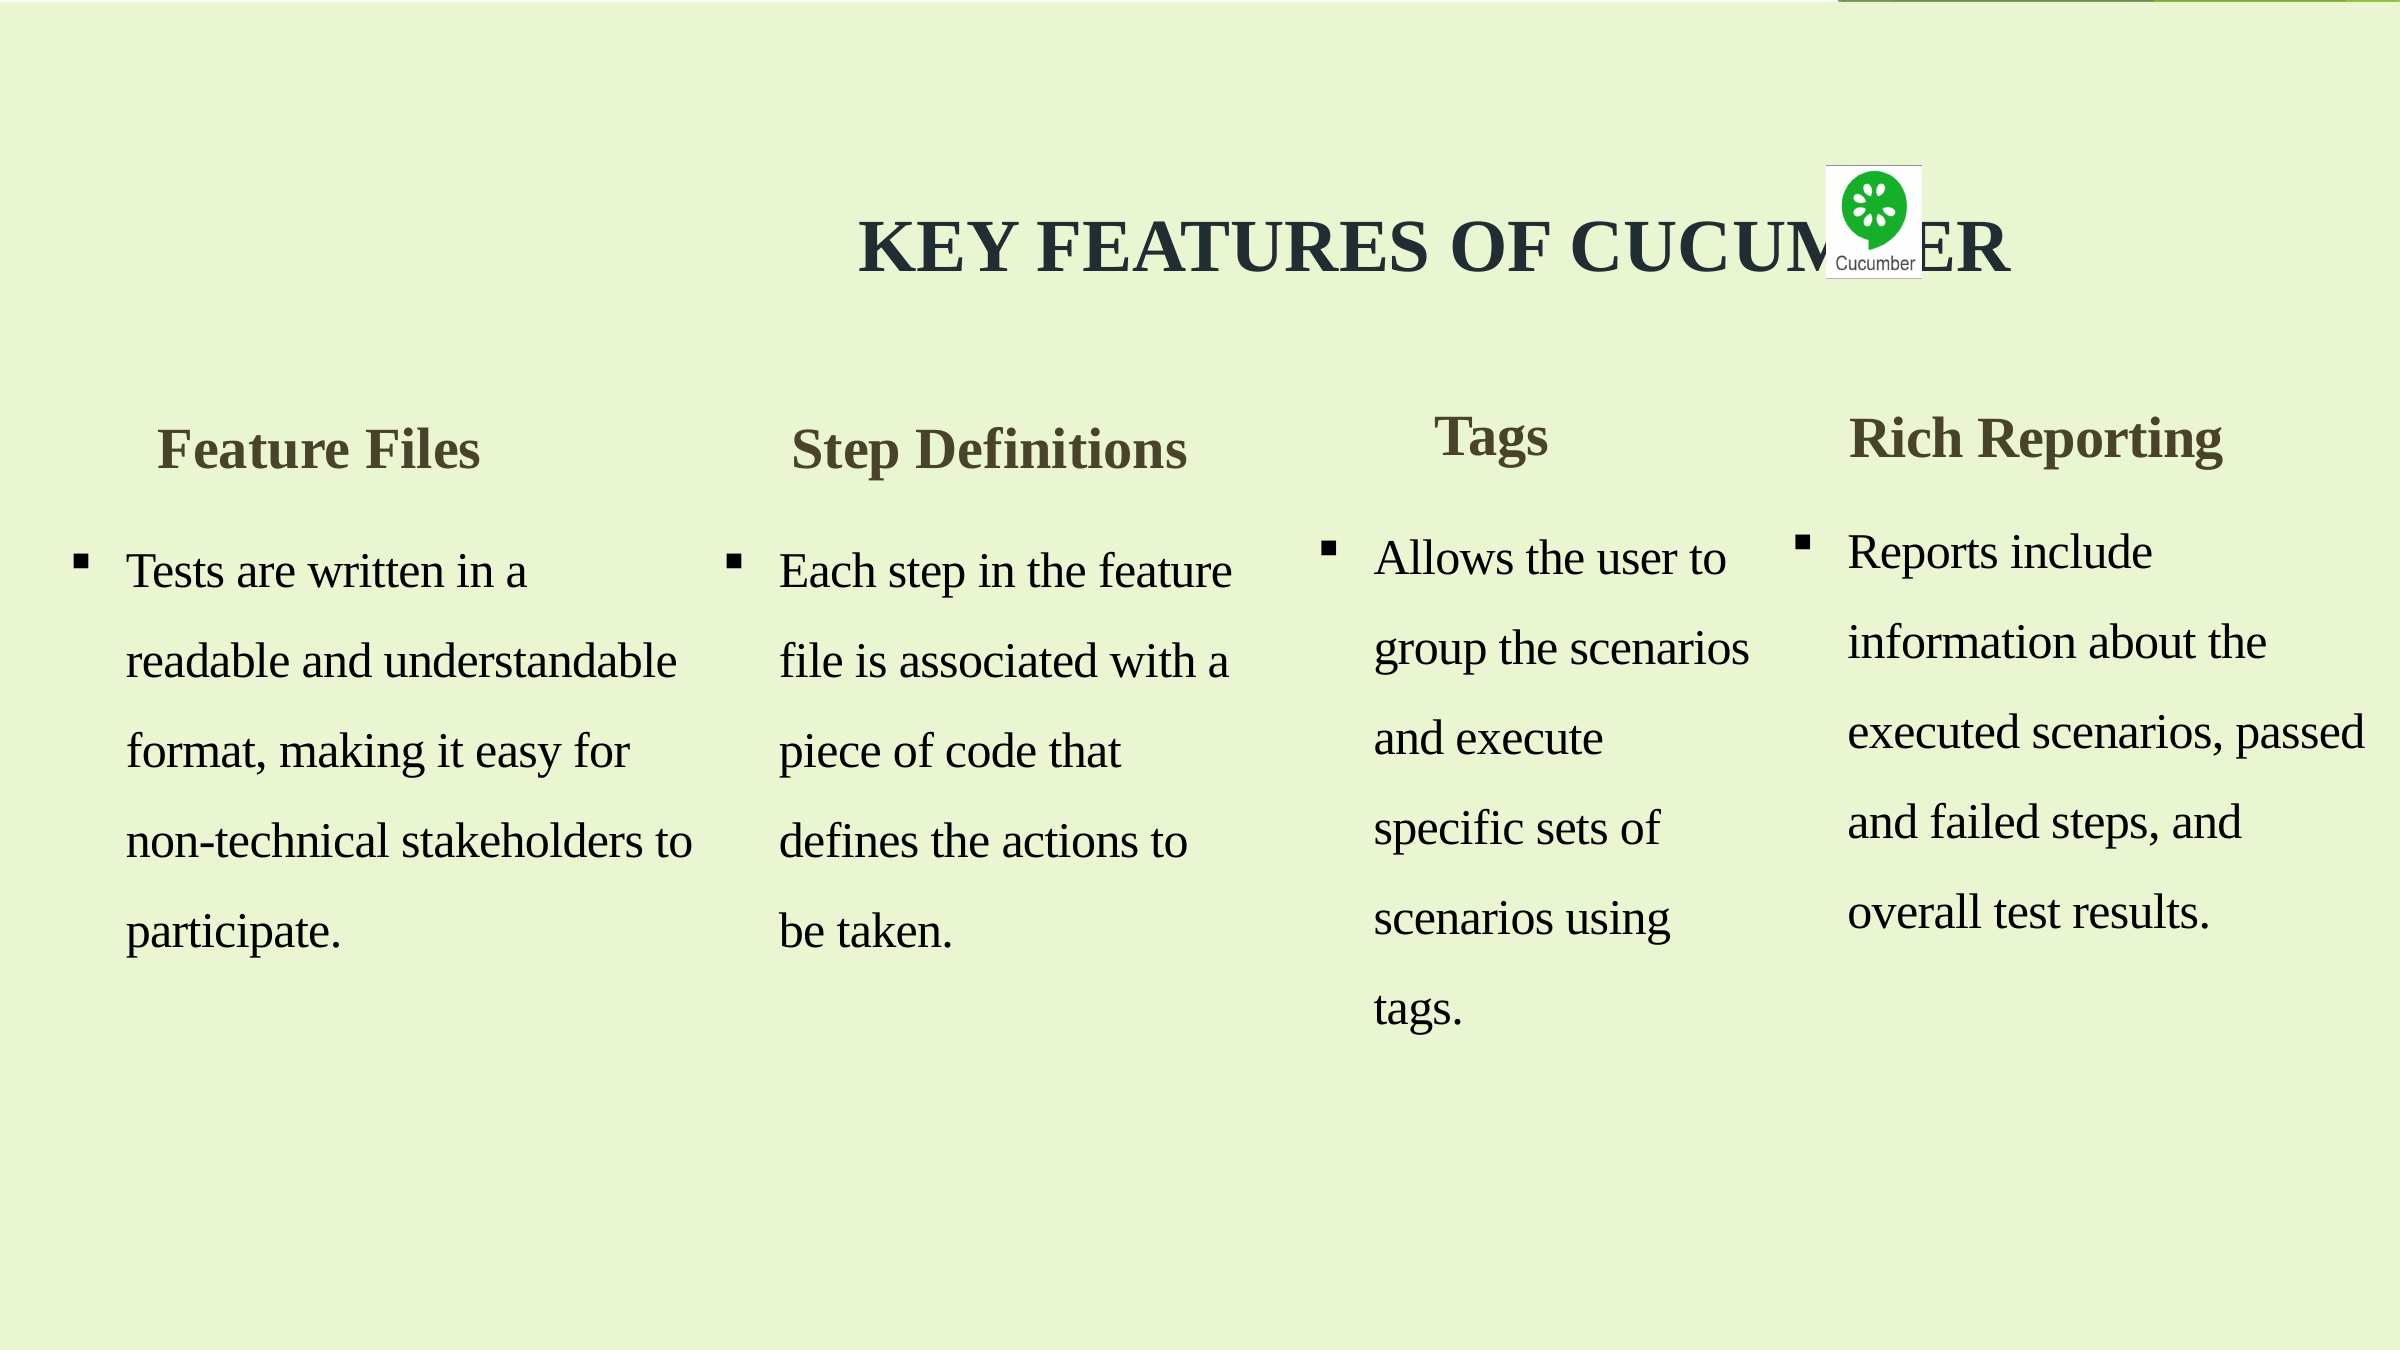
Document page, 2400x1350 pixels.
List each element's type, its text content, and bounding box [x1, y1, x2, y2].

text_box Rich Reporting [1834, 403, 2154, 462]
text_box Tags [1420, 403, 1706, 462]
text_box Allows the user to group the scenarios and execute specific sets of scenarios using tags. [1302, 486, 1776, 948]
text_box Feature Files [143, 402, 577, 497]
text_box Tests are written in a readable and understandable format, making it easy for non-technical stakeholders to participate. [54, 500, 708, 1045]
text_box [0, 1, 2400, 1350]
text_box Step Definitions [776, 403, 1166, 462]
text_box KEY FEATURES OF CUCUMBER [243, 108, 1827, 265]
picture [1826, 165, 1922, 279]
text_box Reports include information about the executed scenarios, passed and failed steps, and overall test results. [1776, 480, 2400, 1025]
text_box Each step in the feature file is associated with a piece of code that defines the actions to be taken. [707, 500, 1257, 988]
